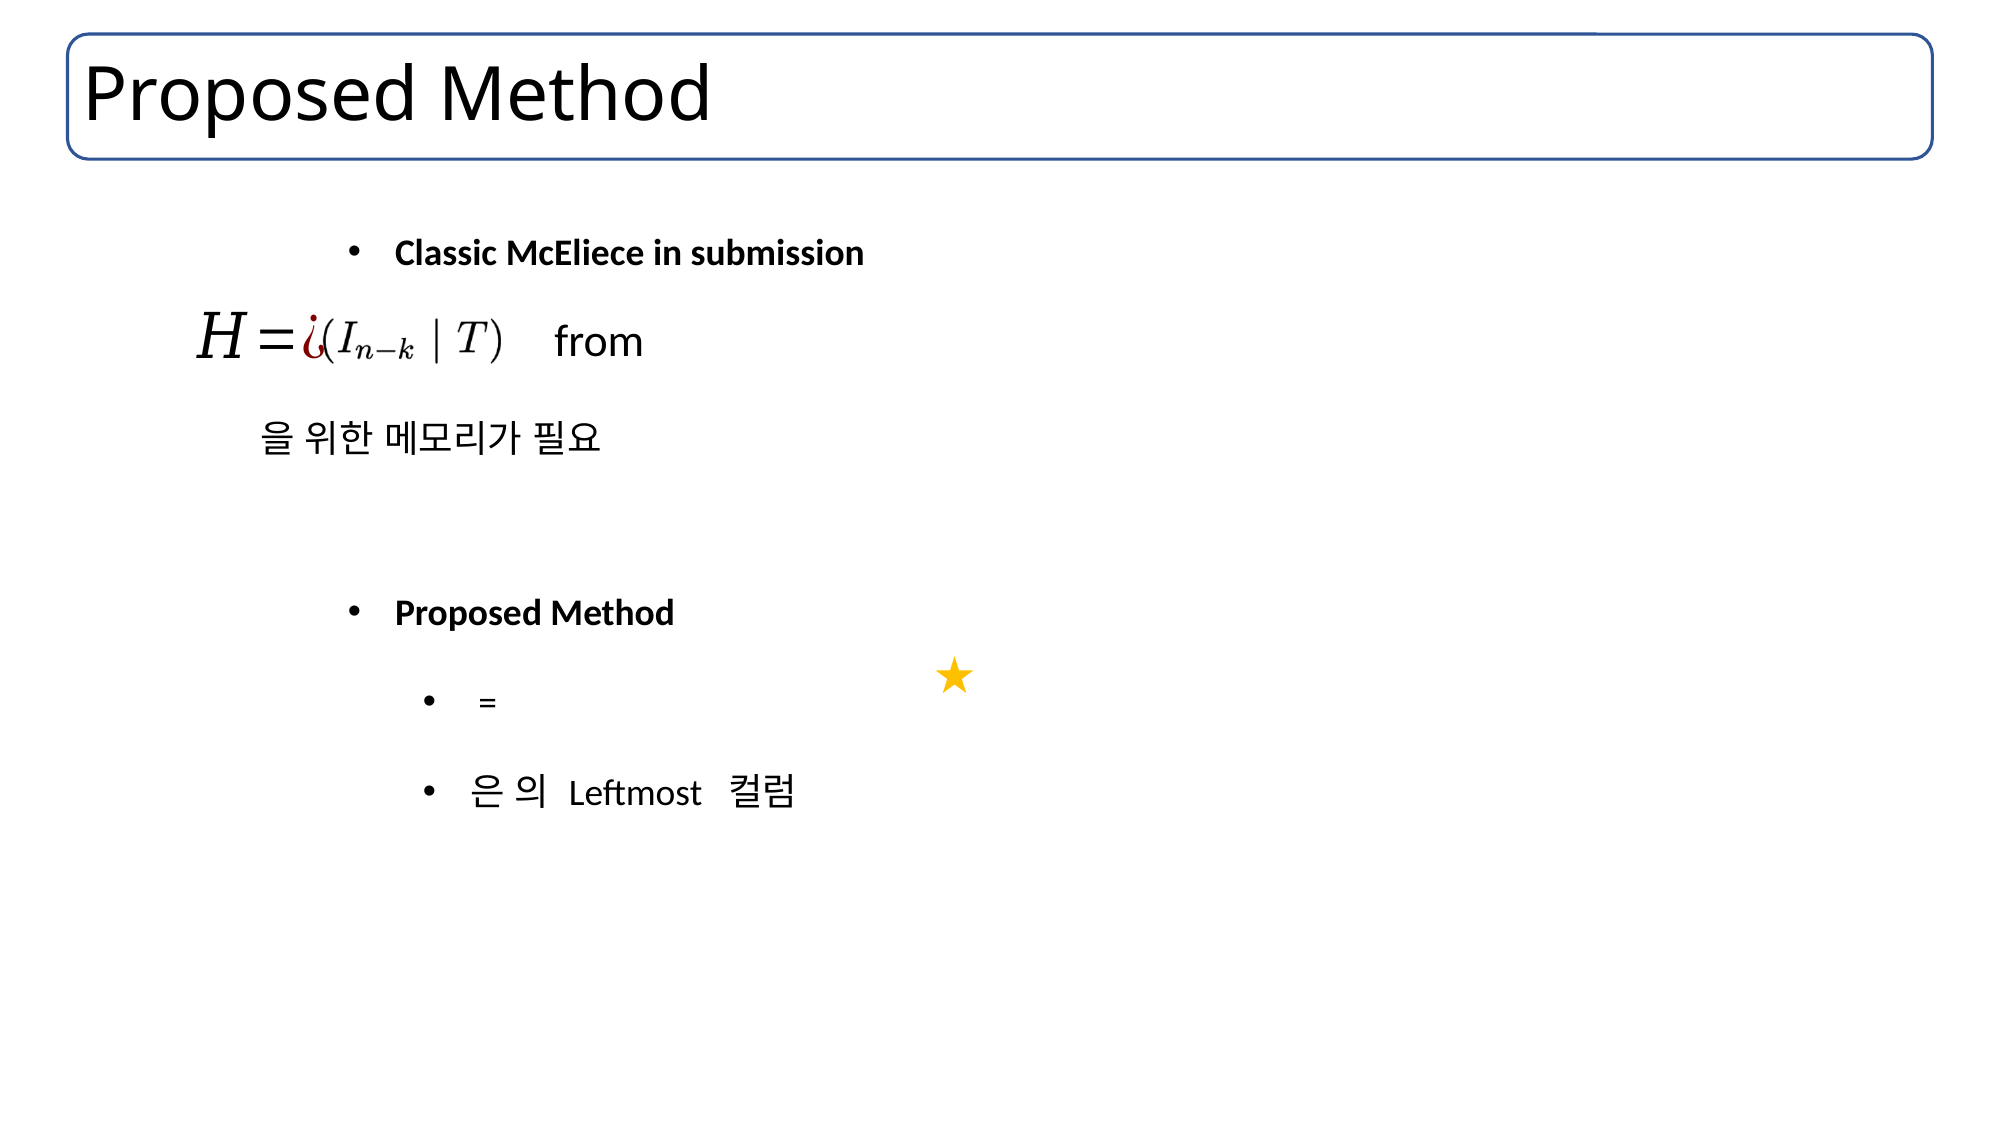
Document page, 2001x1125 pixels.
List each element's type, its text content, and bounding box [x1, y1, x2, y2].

title Proposed Method [67, 34, 1933, 160]
picture [313, 310, 504, 368]
text_box [935, 656, 974, 694]
